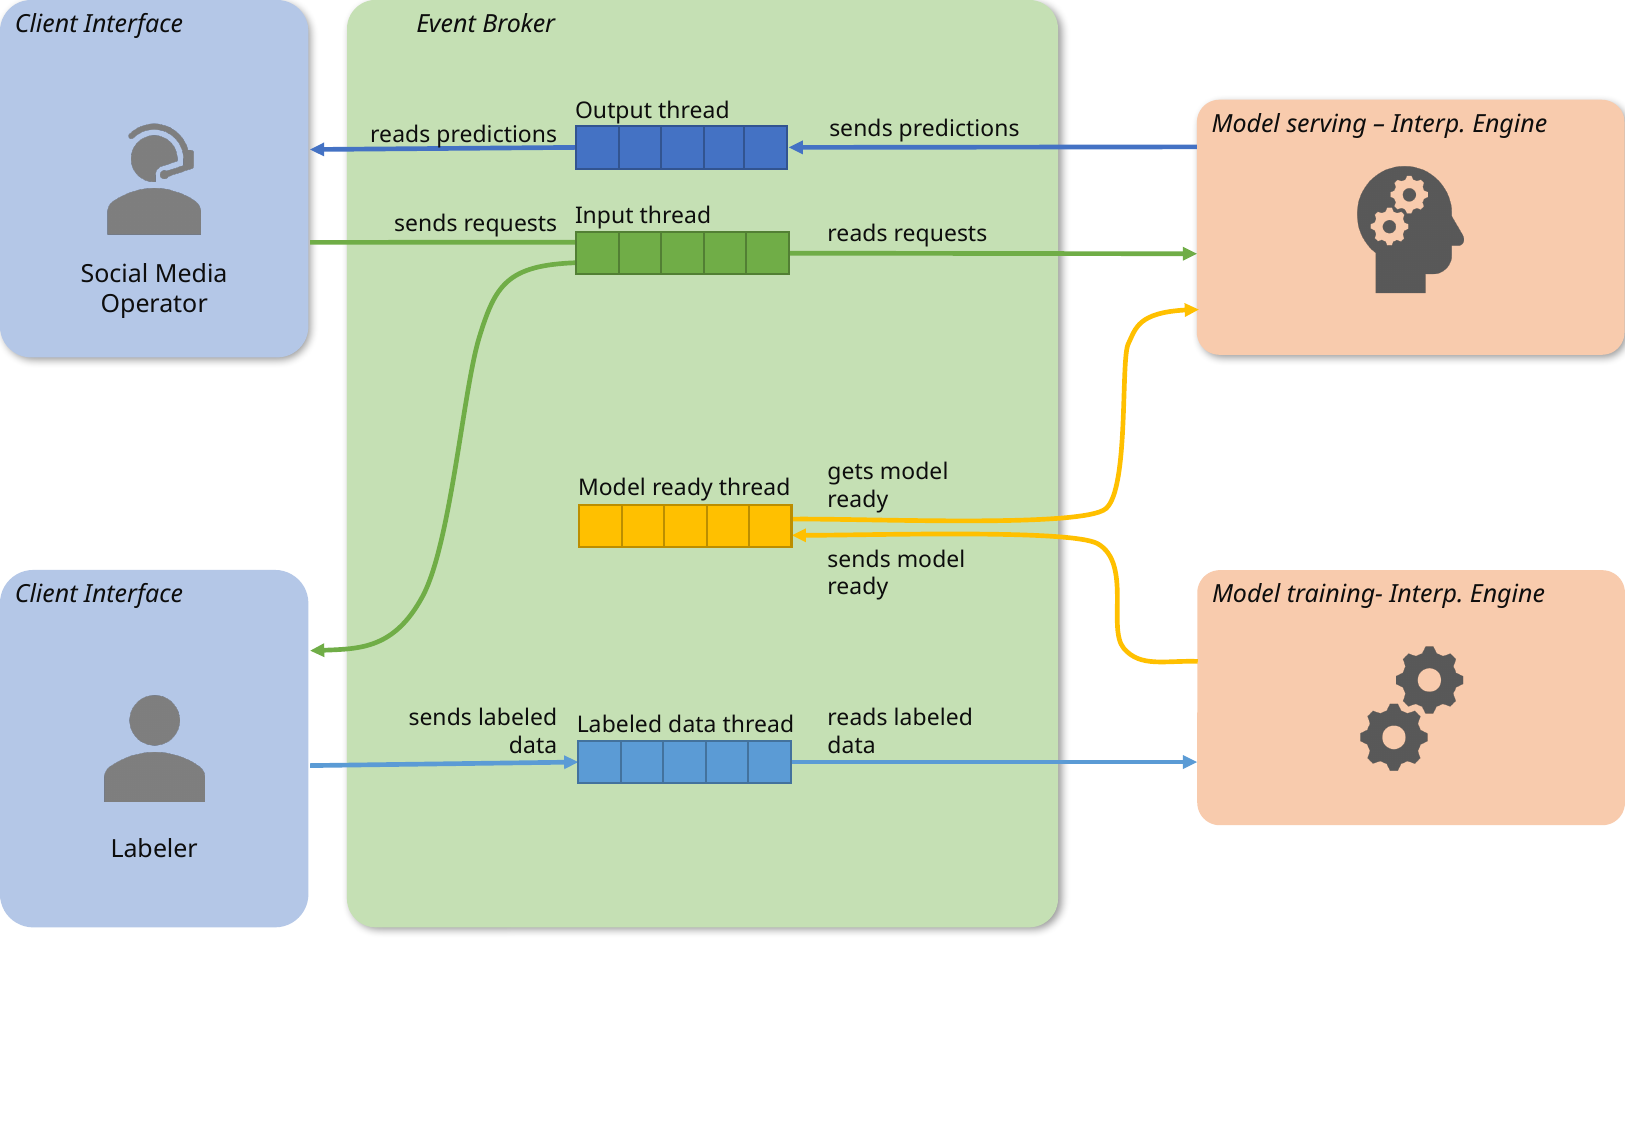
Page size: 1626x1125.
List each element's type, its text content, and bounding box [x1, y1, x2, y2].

text_box reads predictions [340, 150, 560, 155]
picture [1336, 633, 1487, 784]
text_box [345, 764, 1060, 929]
text_box sends requests [340, 201, 560, 240]
text_box [345, 0, 1060, 145]
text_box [310, 762, 562, 766]
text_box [0, 0, 309, 358]
text_box [1196, 586, 1625, 827]
text_box [345, 150, 1060, 251]
text_box [345, 245, 560, 598]
text_box sends model ready [812, 537, 1059, 607]
text_box [820, 532, 1198, 663]
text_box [560, 192, 792, 275]
text_box [1195, 145, 1625, 356]
text_box [310, 262, 568, 657]
text_box reads labeled data [812, 695, 997, 762]
text_box Event Broker [401, 0, 633, 45]
text_box sends predictions [814, 106, 1046, 146]
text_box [562, 702, 834, 784]
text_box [560, 88, 792, 169]
text_box reads requests [812, 210, 1044, 251]
text_box [345, 256, 1060, 762]
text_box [563, 465, 820, 548]
text_box [928, 303, 1199, 520]
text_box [0, 569, 309, 928]
text_box reads predictions [340, 112, 560, 147]
picture [1335, 157, 1486, 308]
text_box gets model ready [812, 449, 1059, 520]
text_box Model serving – Interp. Engine [1196, 99, 1625, 145]
text_box sends labeled data [377, 695, 573, 762]
text_box Model training- Interp. Engine [1197, 570, 1625, 615]
